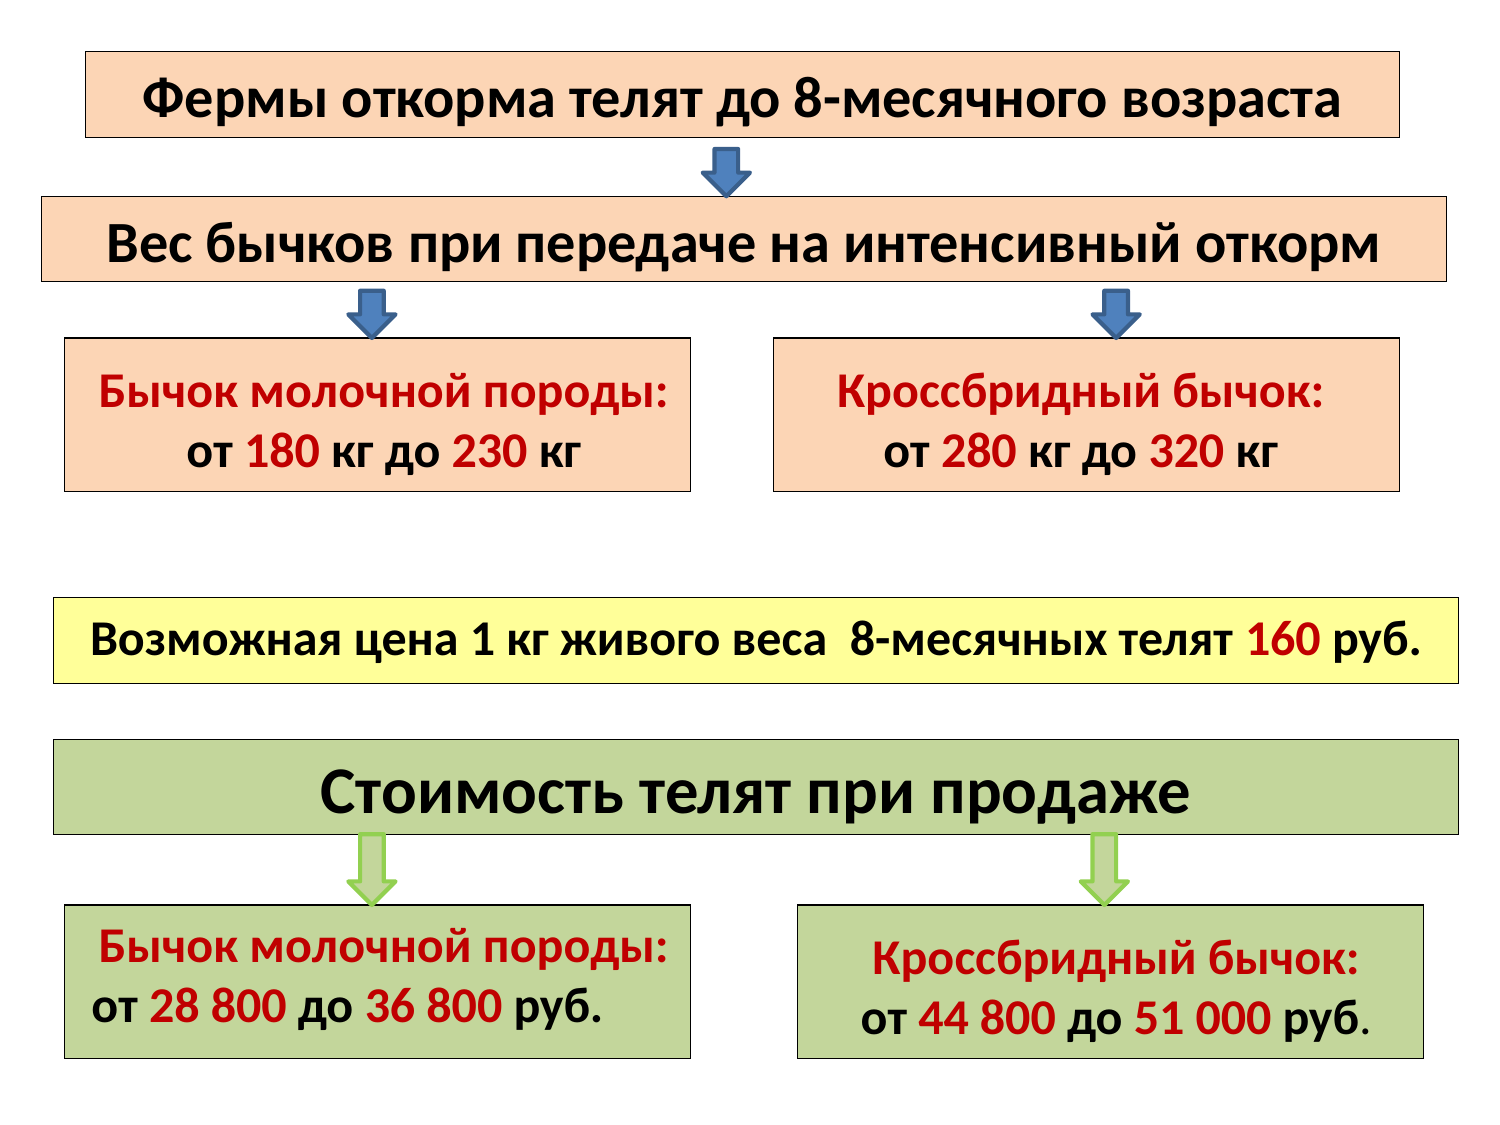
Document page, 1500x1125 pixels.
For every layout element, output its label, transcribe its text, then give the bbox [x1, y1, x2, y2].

text_box [1078, 832, 1130, 908]
text_box Бычок молочной породы: от 180 кг до 230 кг [76, 349, 691, 485]
text_box [346, 288, 398, 341]
text_box [64, 338, 691, 492]
text_box [700, 146, 752, 199]
text_box Вес бычков при передаче на интенсивный откорм [41, 196, 1447, 282]
text_box [797, 905, 1424, 1059]
text_box [773, 338, 1400, 492]
text_box Бычок молочной породы: от 28 800 до 36 800 руб. [76, 905, 691, 1040]
text_box [64, 905, 691, 1059]
text_box Кроссбридный бычок: от 280 кг до 320 кг [797, 349, 1365, 485]
text_box Фермы откорма телят до 8-месячного возраста [85, 51, 1400, 138]
text_box Стоимость телят при продаже [53, 739, 1459, 835]
text_box [1090, 288, 1142, 341]
text_box Кроссбридный бычок: от 44 800 до 51 000 руб. [820, 916, 1412, 1052]
text_box [346, 832, 398, 908]
text_box Возможная цена 1 кг живого веса 8-месячных телят 160 руб. [53, 597, 1459, 684]
